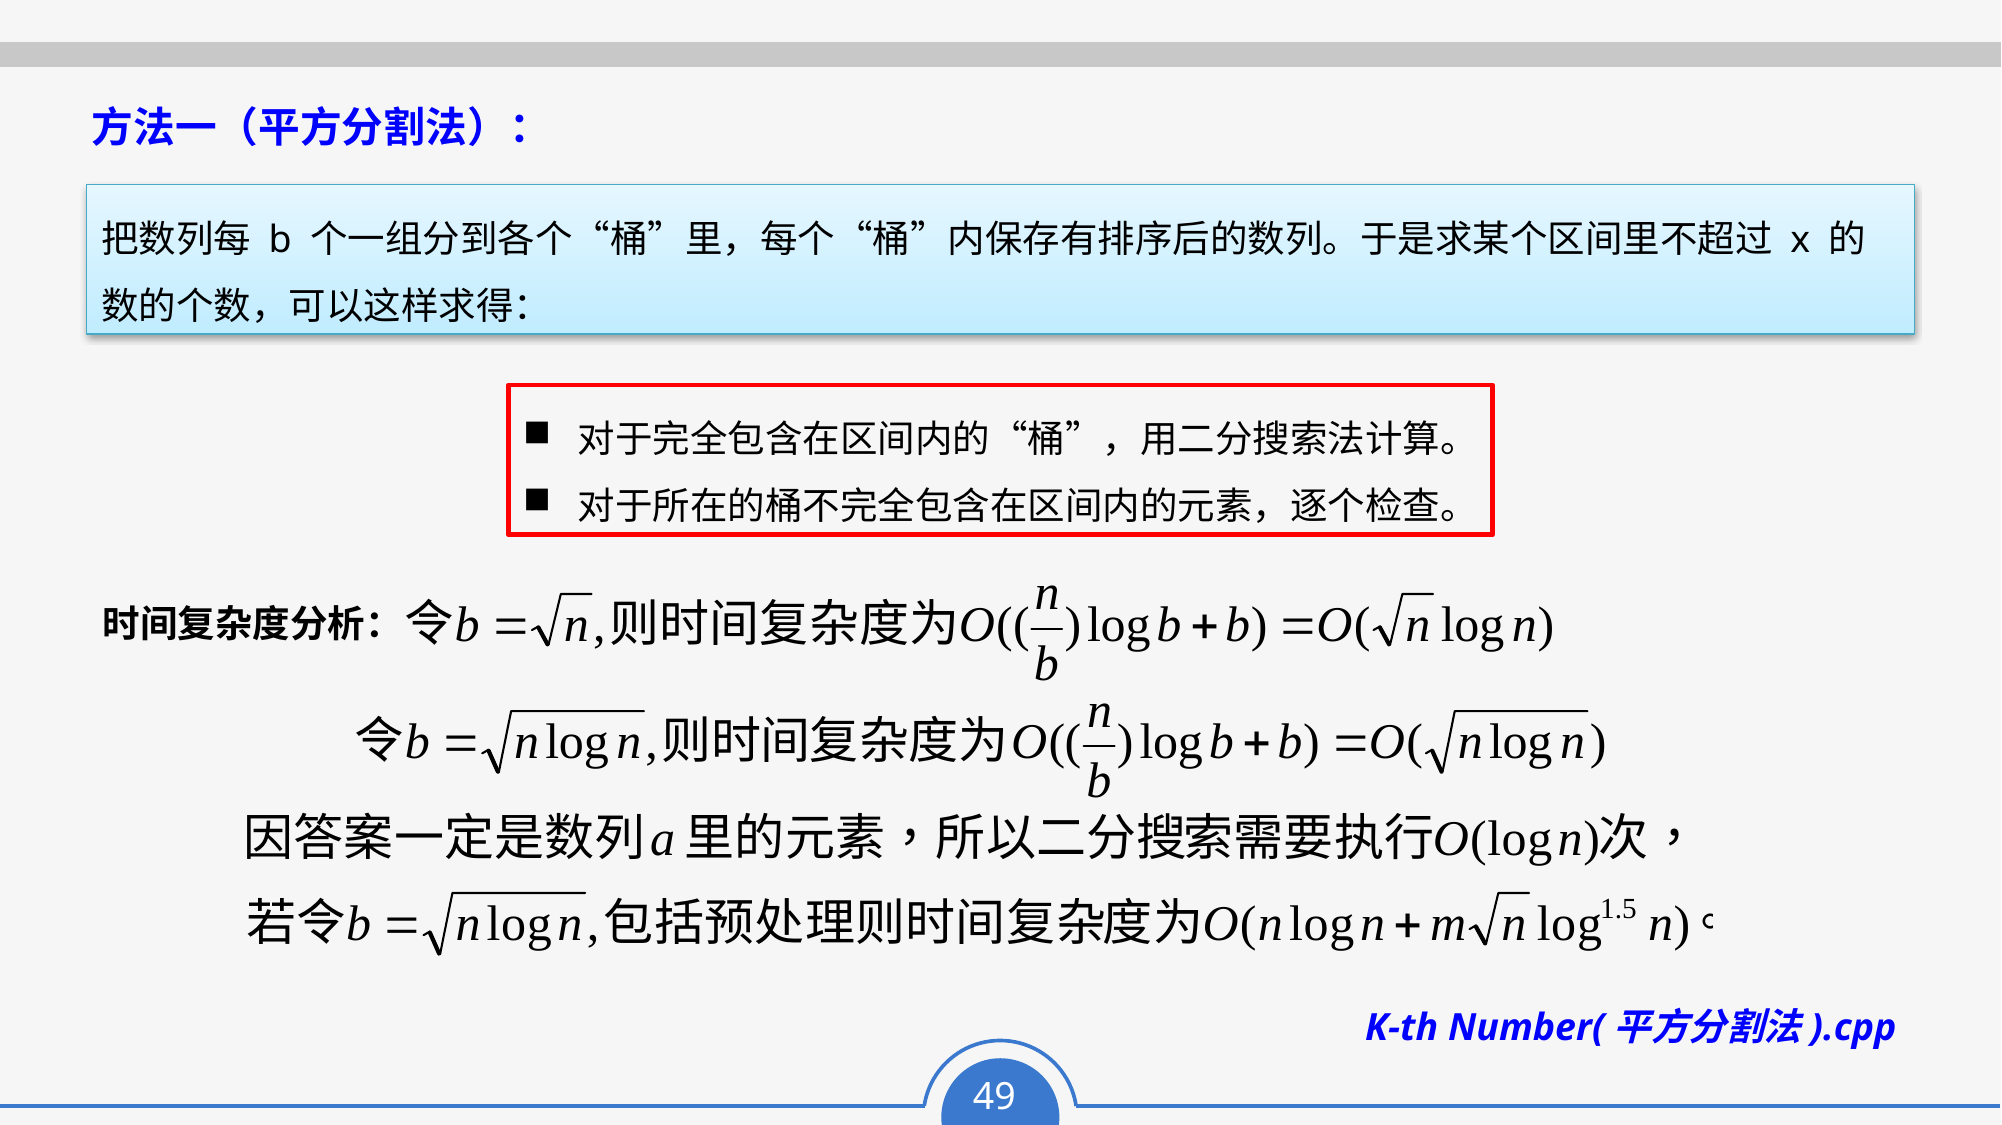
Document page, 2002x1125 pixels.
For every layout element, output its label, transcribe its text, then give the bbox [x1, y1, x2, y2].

text_box K-th Number(平方分割法).cpp [1350, 996, 1912, 1056]
text_box 时间复杂度分析： [88, 592, 393, 653]
text_box 对于完全包含在区间内的“桶”，用二分搜索法计算。 对于所在的桶不完全包含在区间内的元素，逐个检查。 [508, 385, 1493, 535]
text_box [240, 801, 1713, 969]
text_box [348, 679, 1614, 799]
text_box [398, 562, 1564, 678]
text_box 把数列每 b 个一组分到各个“桶”里，每个“桶”内保存有排序后的数列。于是求某个区间里不超过 x 的数的个数，可以这样求得： [86, 184, 1915, 335]
text_box 方法一（平方分割法）： [76, 93, 566, 159]
